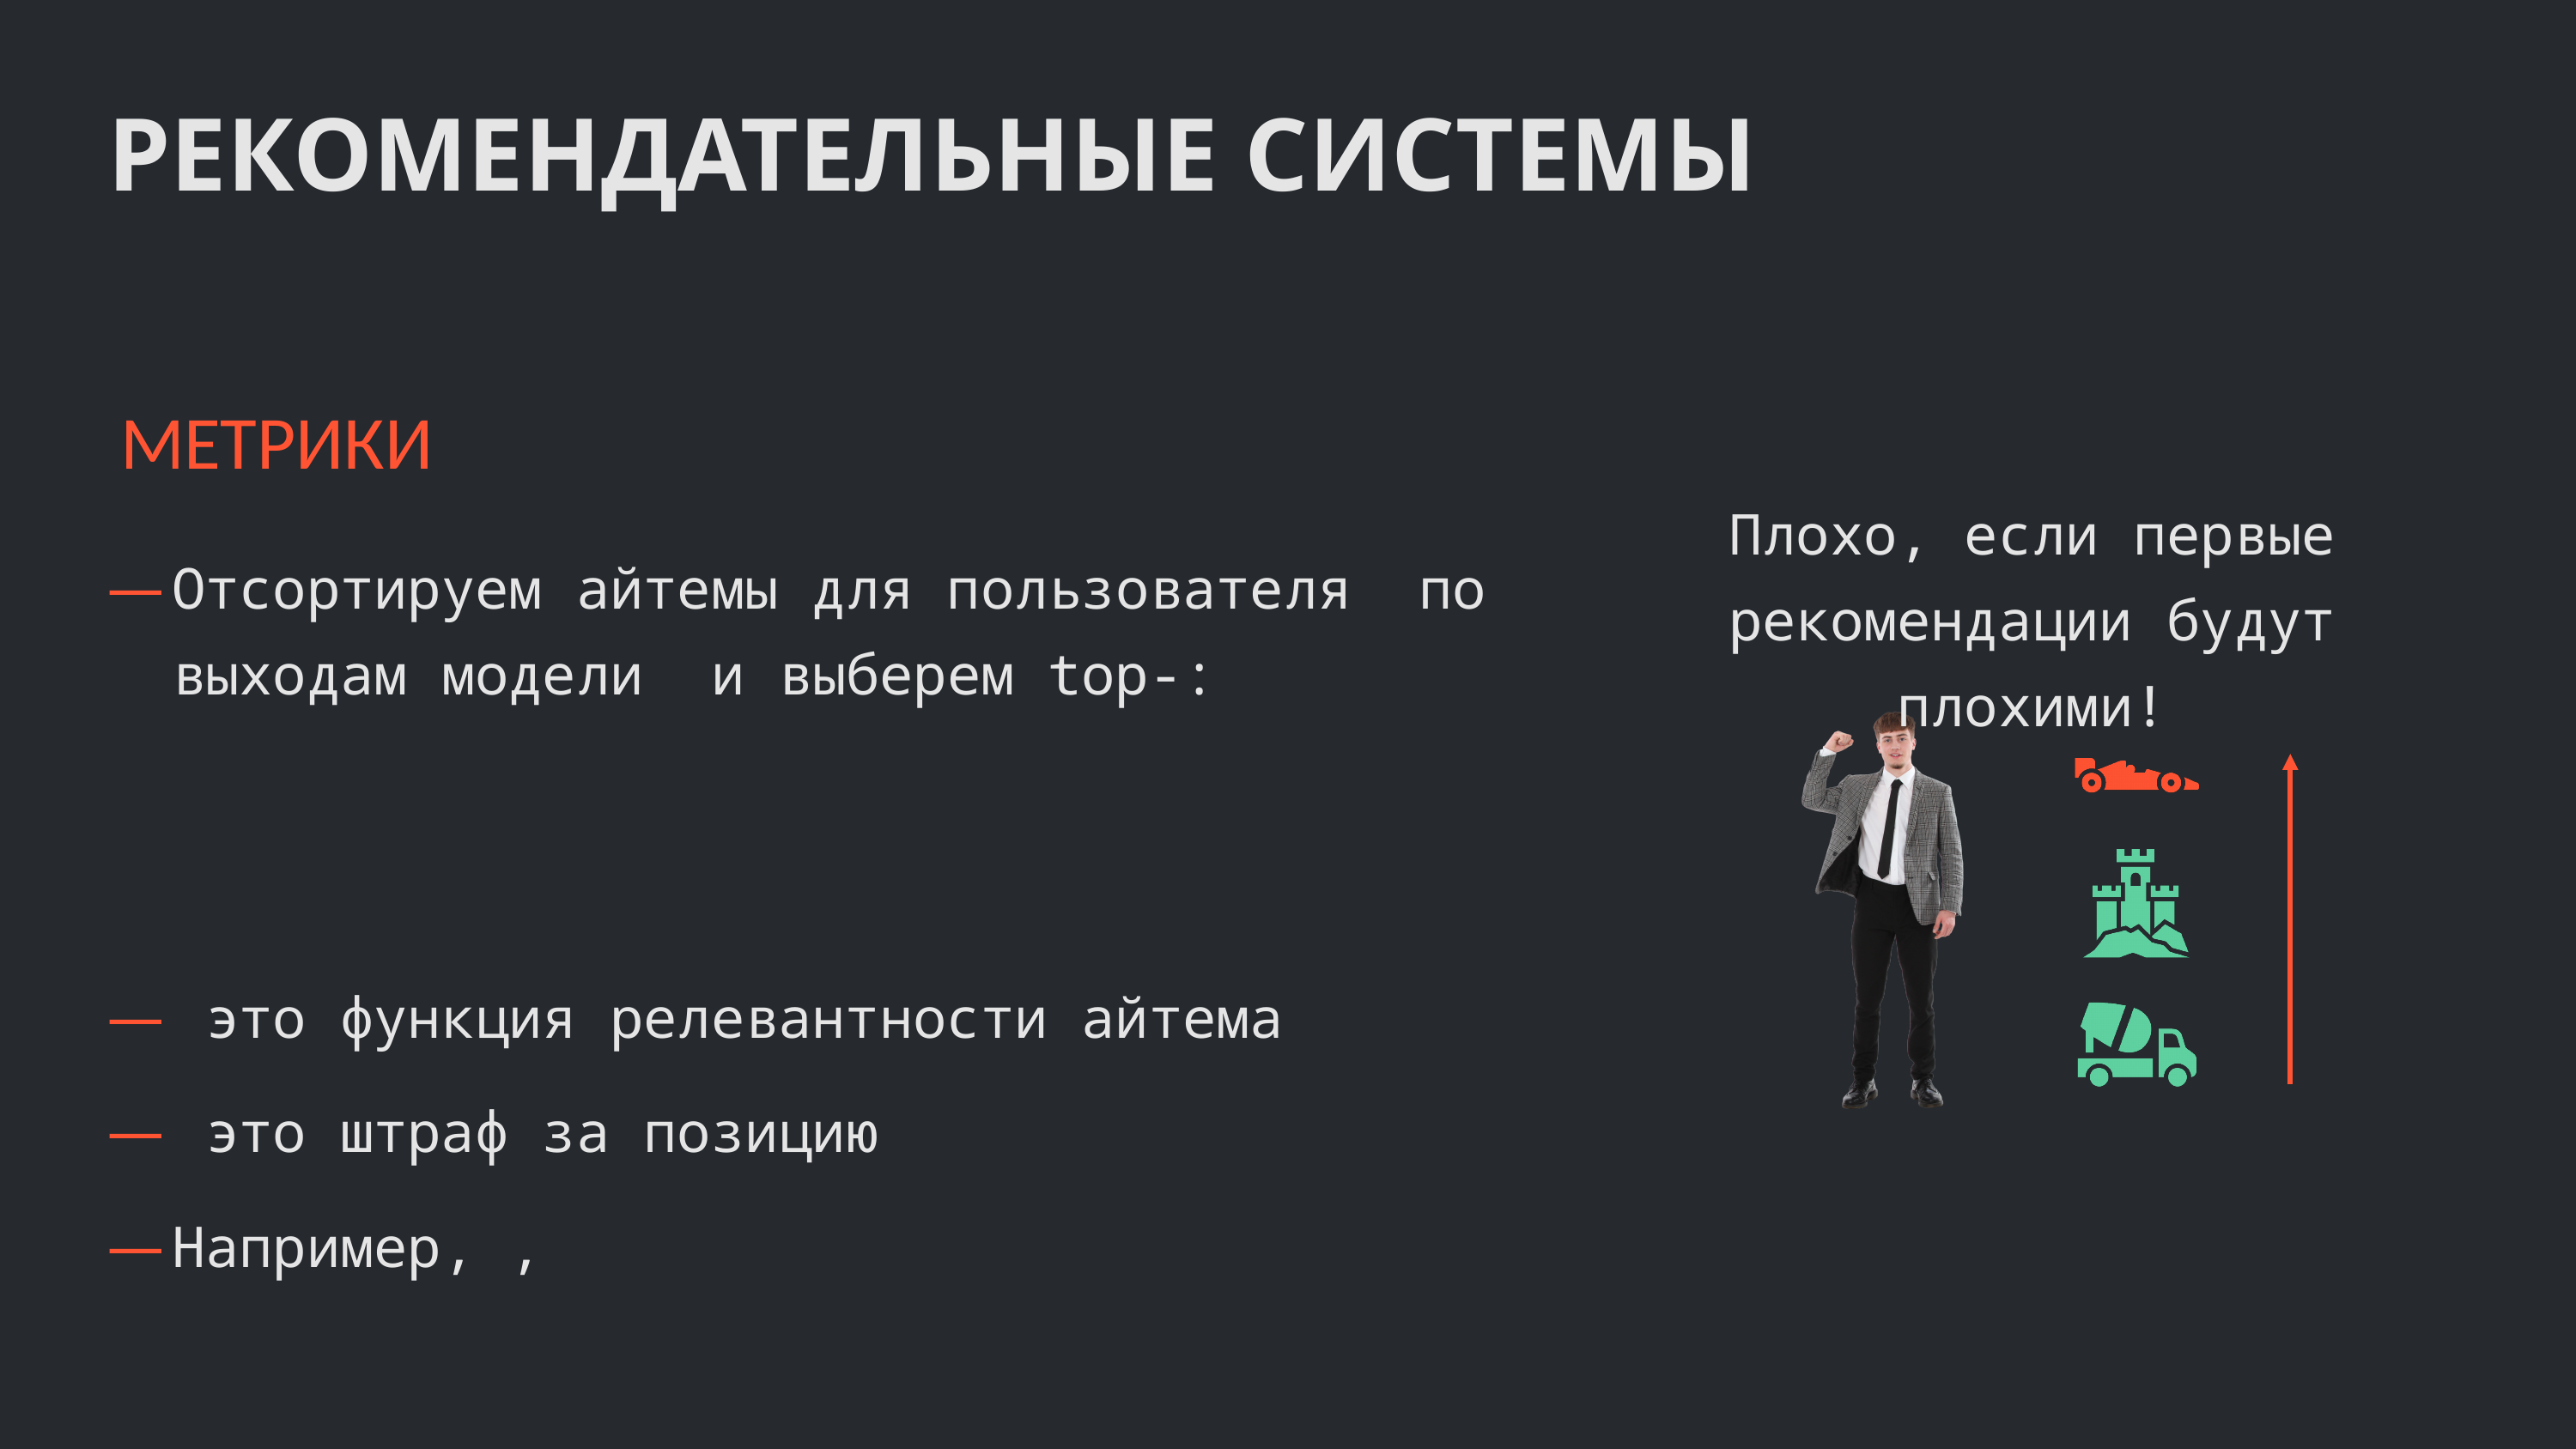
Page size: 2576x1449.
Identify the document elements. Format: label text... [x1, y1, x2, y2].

picture [2072, 710, 2202, 968]
text_box МЕТРИКИ [107, 397, 1578, 498]
picture [2072, 979, 2202, 1109]
picture [1801, 710, 1964, 1109]
text_box РЕКОМЕНДАТЕЛЬНЫЕ СИСТЕМЫ [107, 110, 2415, 364]
text_box Плохо, если первые рекомендации будут плохими! [1620, 480, 2444, 609]
